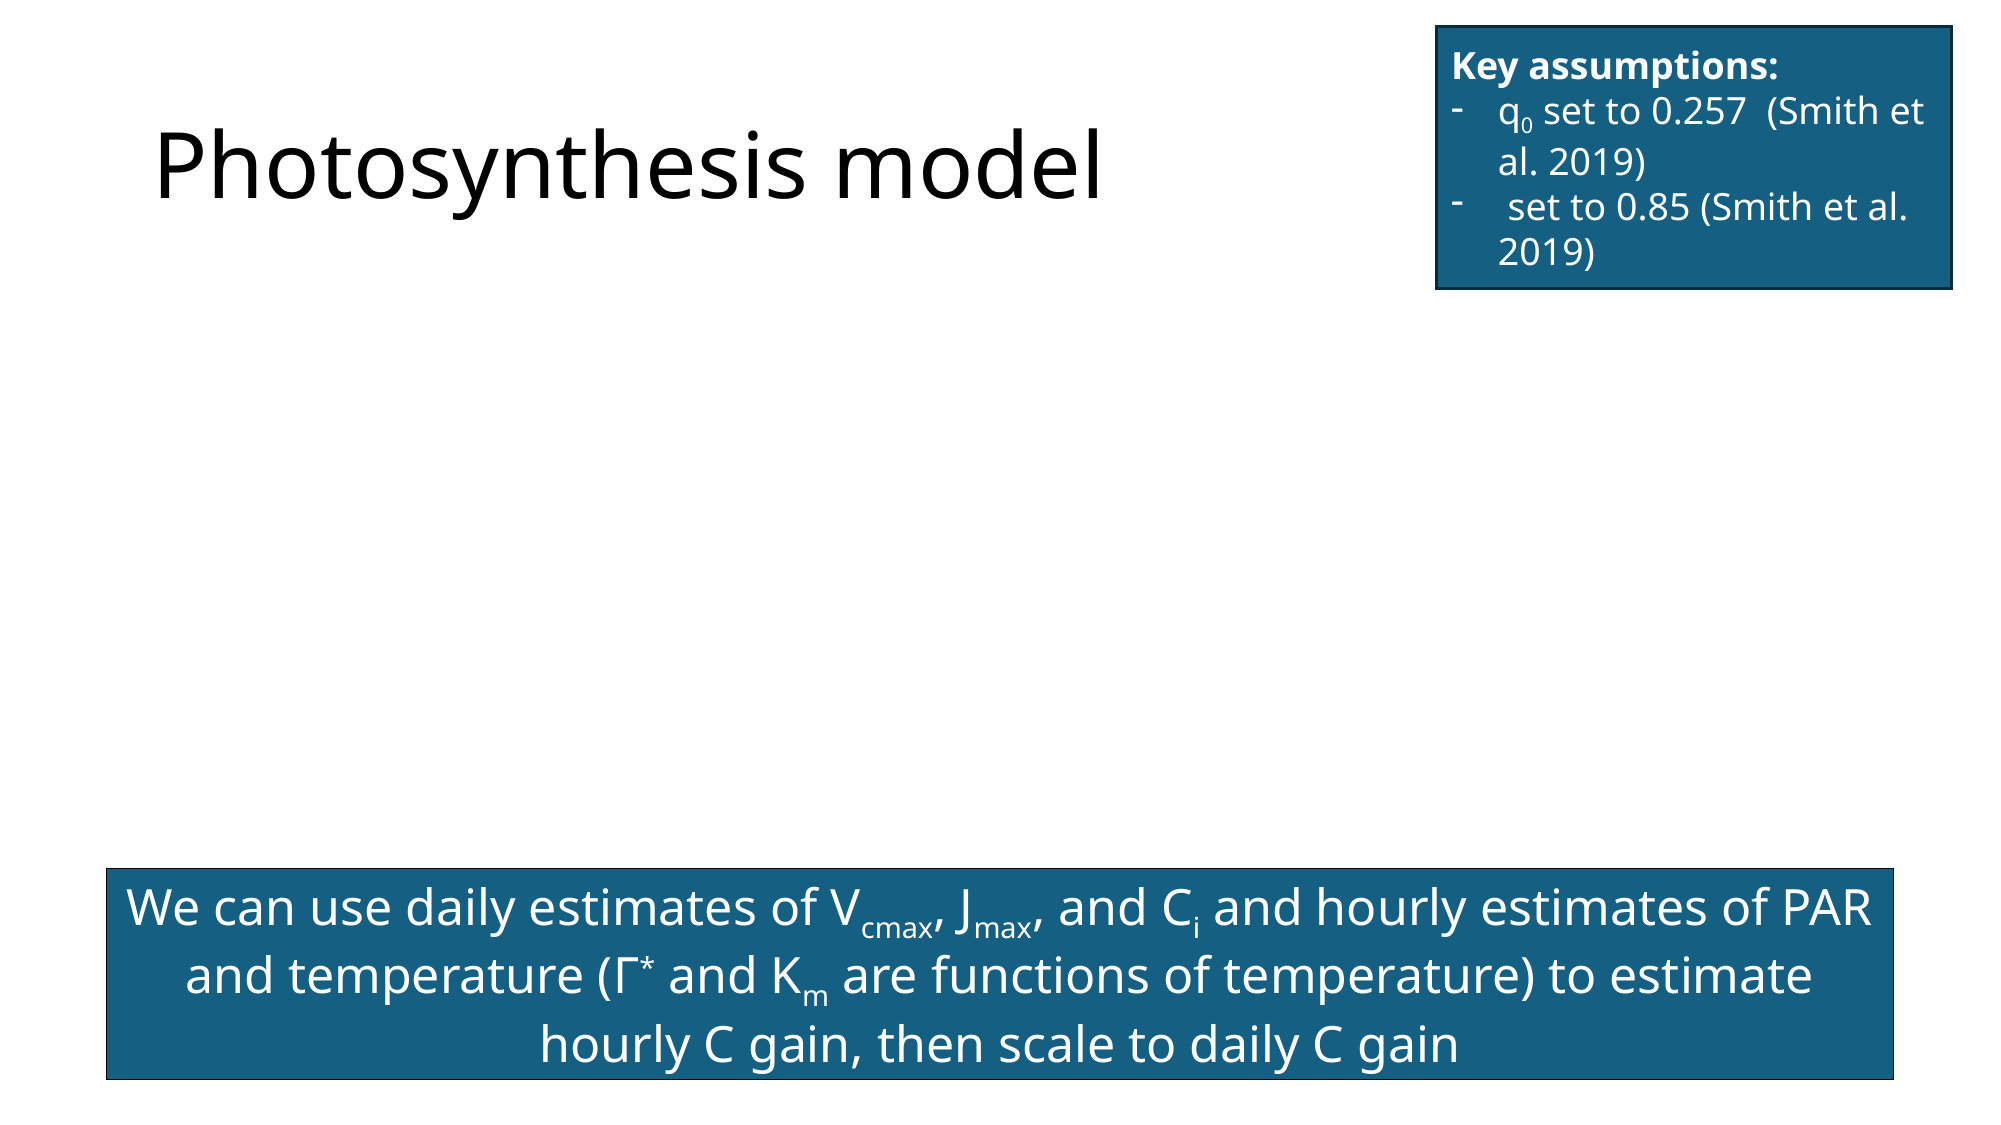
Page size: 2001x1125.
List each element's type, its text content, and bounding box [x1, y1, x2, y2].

title Photosynthesis model [137, 59, 1435, 278]
text_box We can use daily estimates of Vcmax, Jmax, and Ci and hourly estimates of PAR and temperature (Γ* and Km are functions of temperature) to estimate hourly C gain, then scale to daily C gain [106, 868, 1894, 1080]
